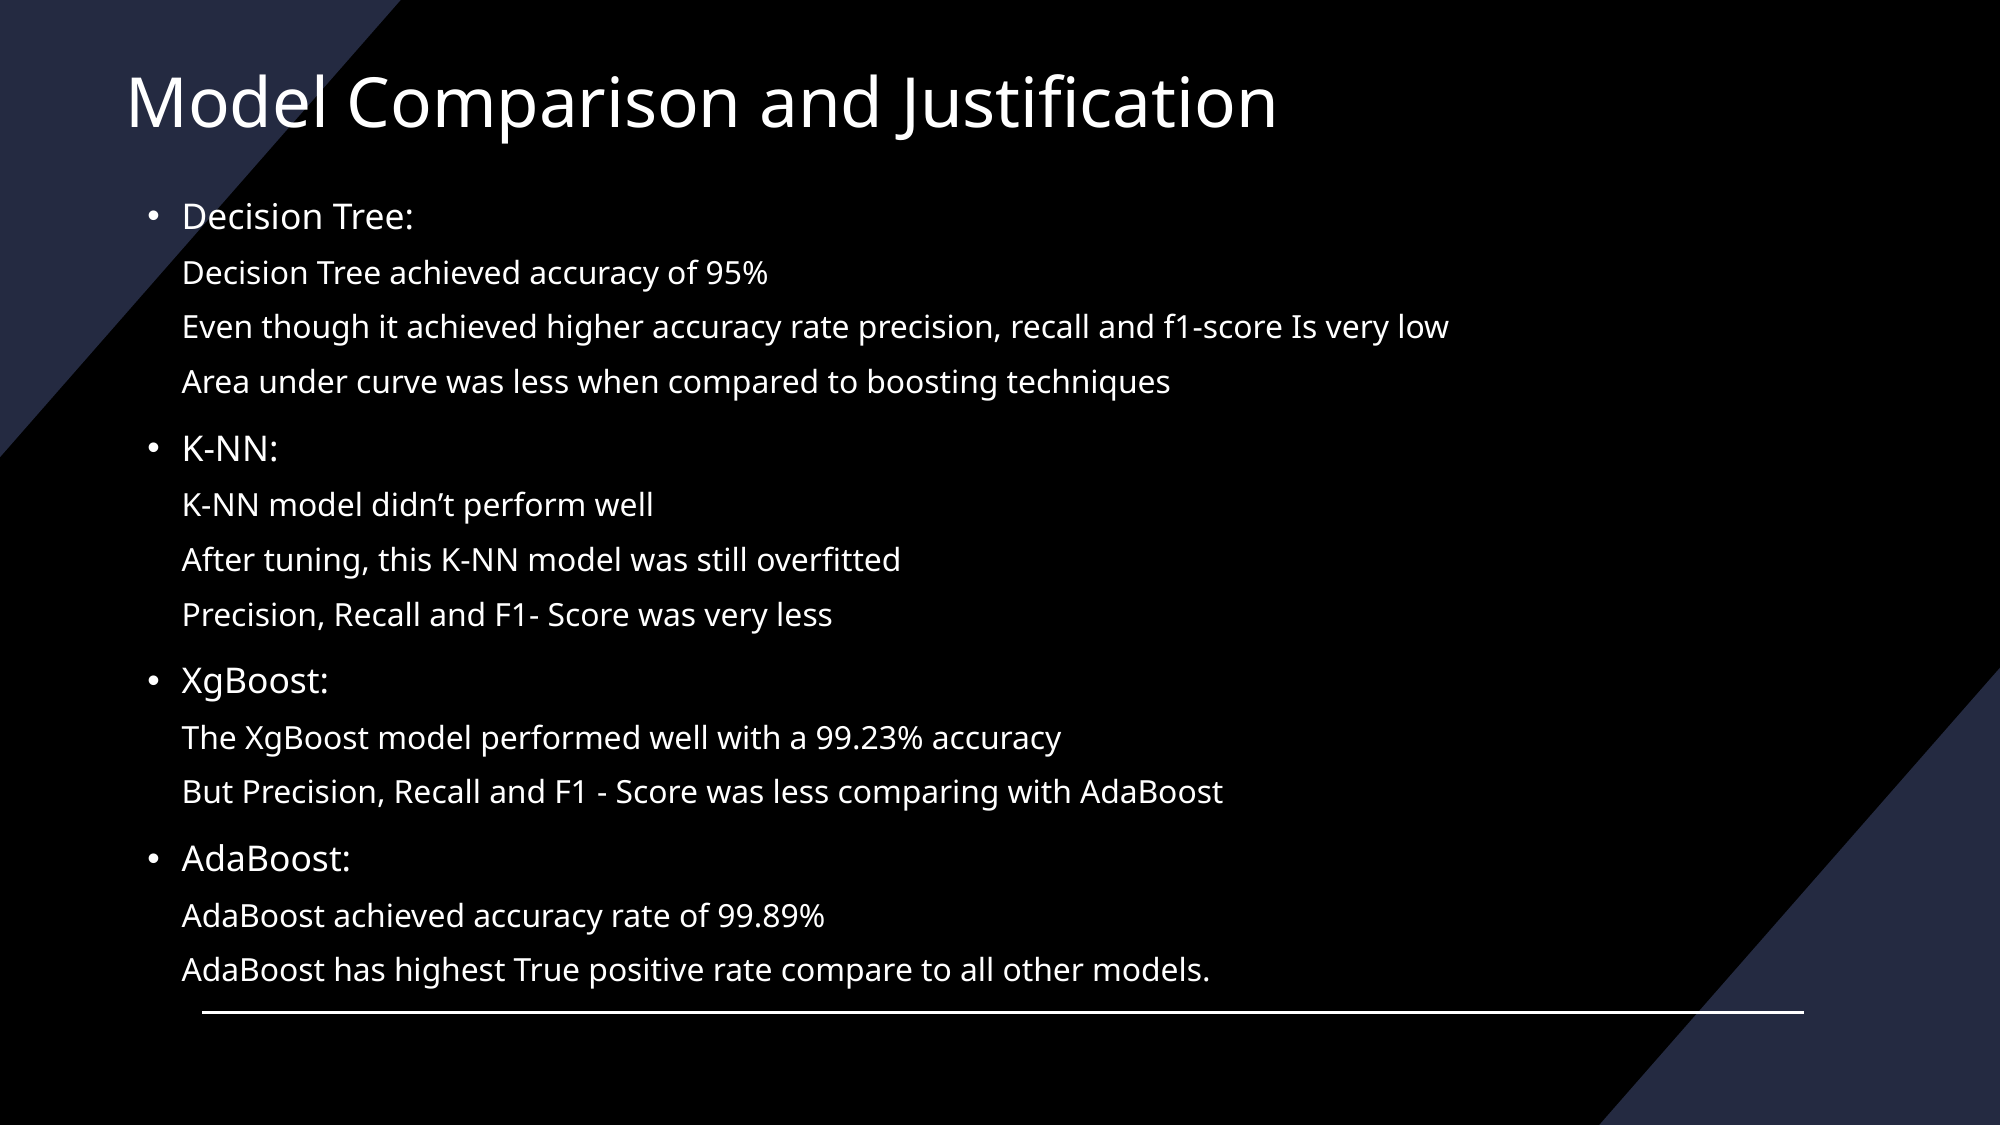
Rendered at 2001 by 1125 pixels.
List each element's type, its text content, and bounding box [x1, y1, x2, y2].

title Model Comparison and Justification [110, 22, 1374, 178]
list Decision Tree: Decision Tree achieved accuracy of 95% Even though it achieved higher accuracy rate precision, recall and f1-score Is very low Area under curve was less when compared to boosting techniques K-NN: K-NN model didn’t perform well After tuning, this K-NN model was still overfitted Precision, Recall and F1- Score was very less XgBoost: The XgBoost model performed well with a 99.23% accuracy But Precision, Recall and F1 - Score was less comparing with AdaBoost AdaBoost: AdaBoost achieved accuracy rate of 99.89% AdaBoost has highest True positive rate compare to all other models. [132, 177, 1927, 999]
